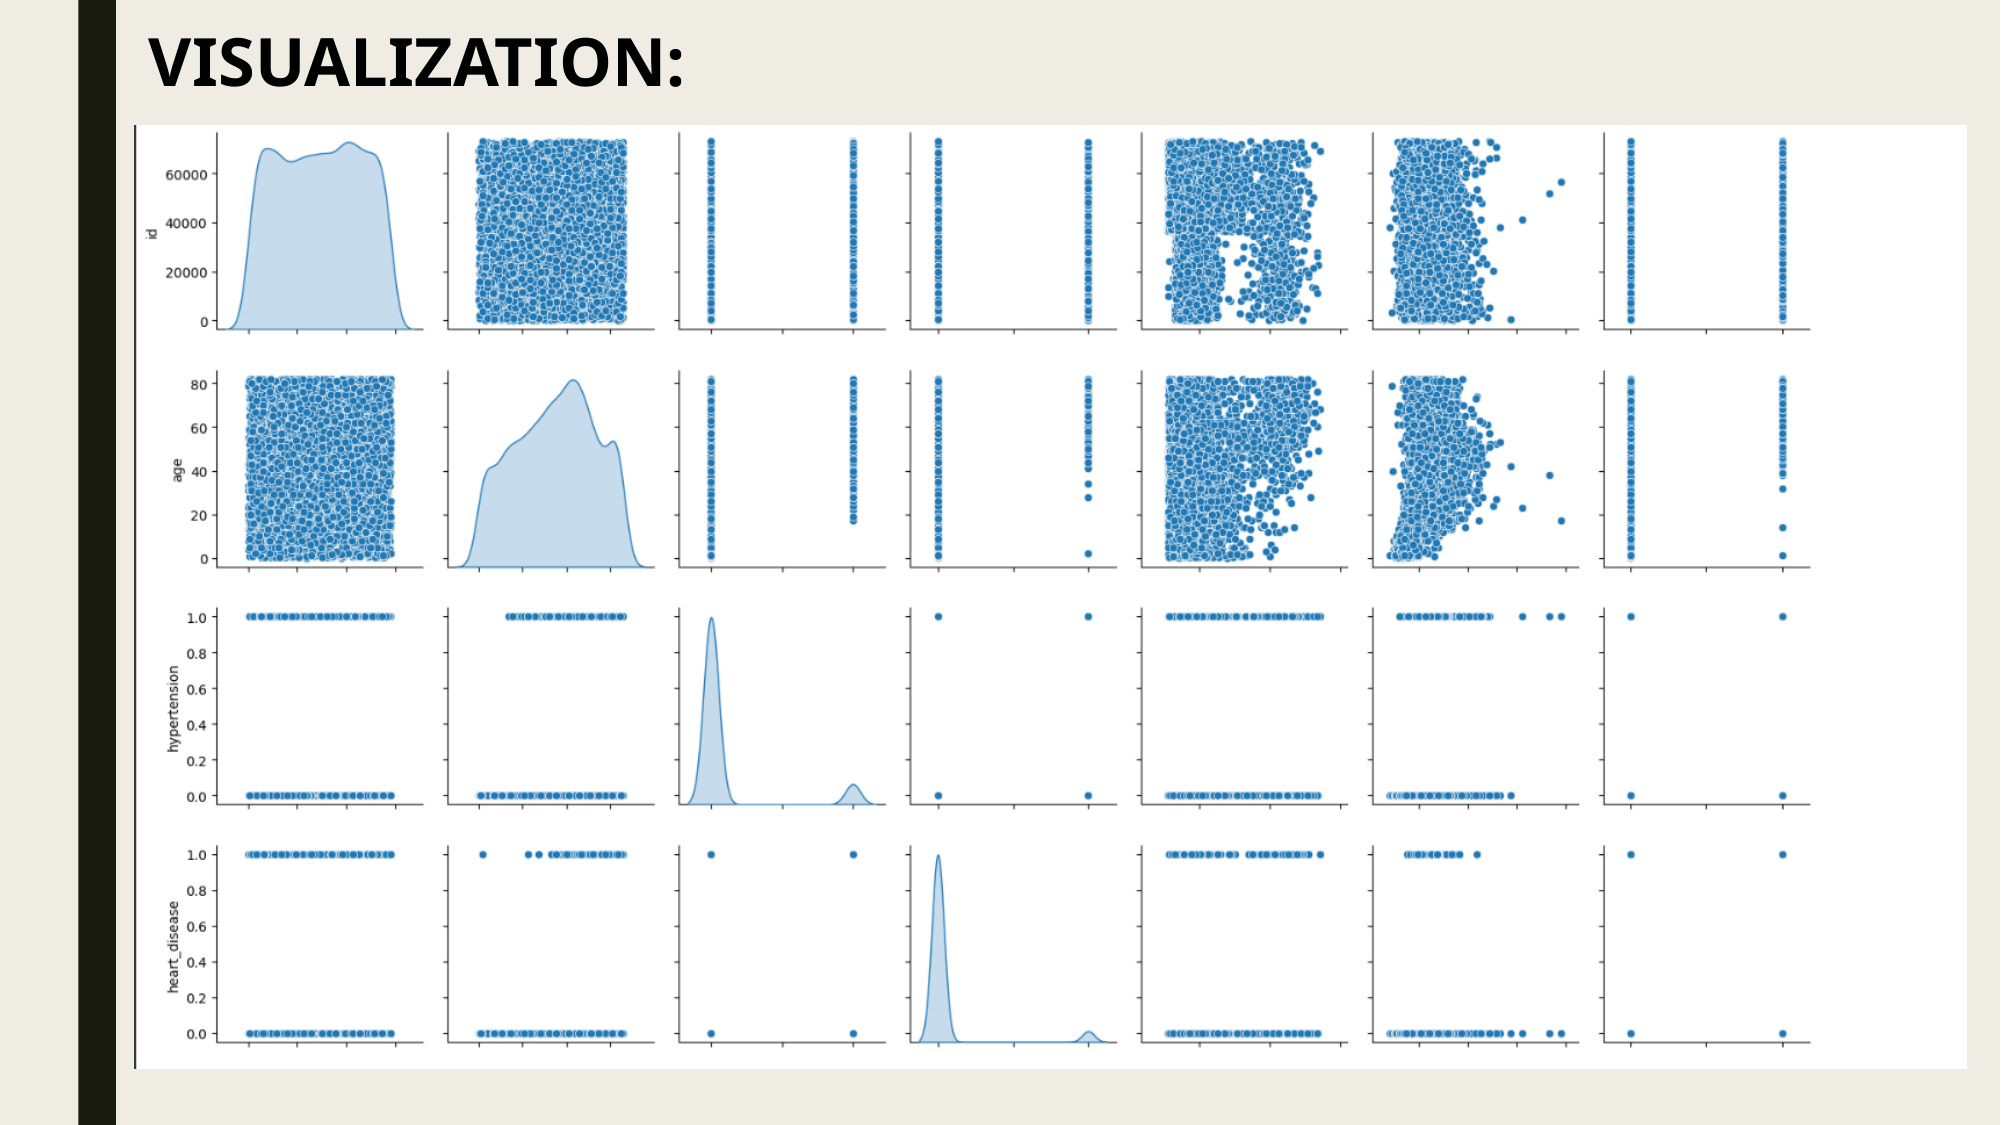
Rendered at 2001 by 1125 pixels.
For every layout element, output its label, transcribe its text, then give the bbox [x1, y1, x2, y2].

text_box VISUALIZATION: [134, 12, 2000, 222]
picture [134, 125, 1967, 1069]
